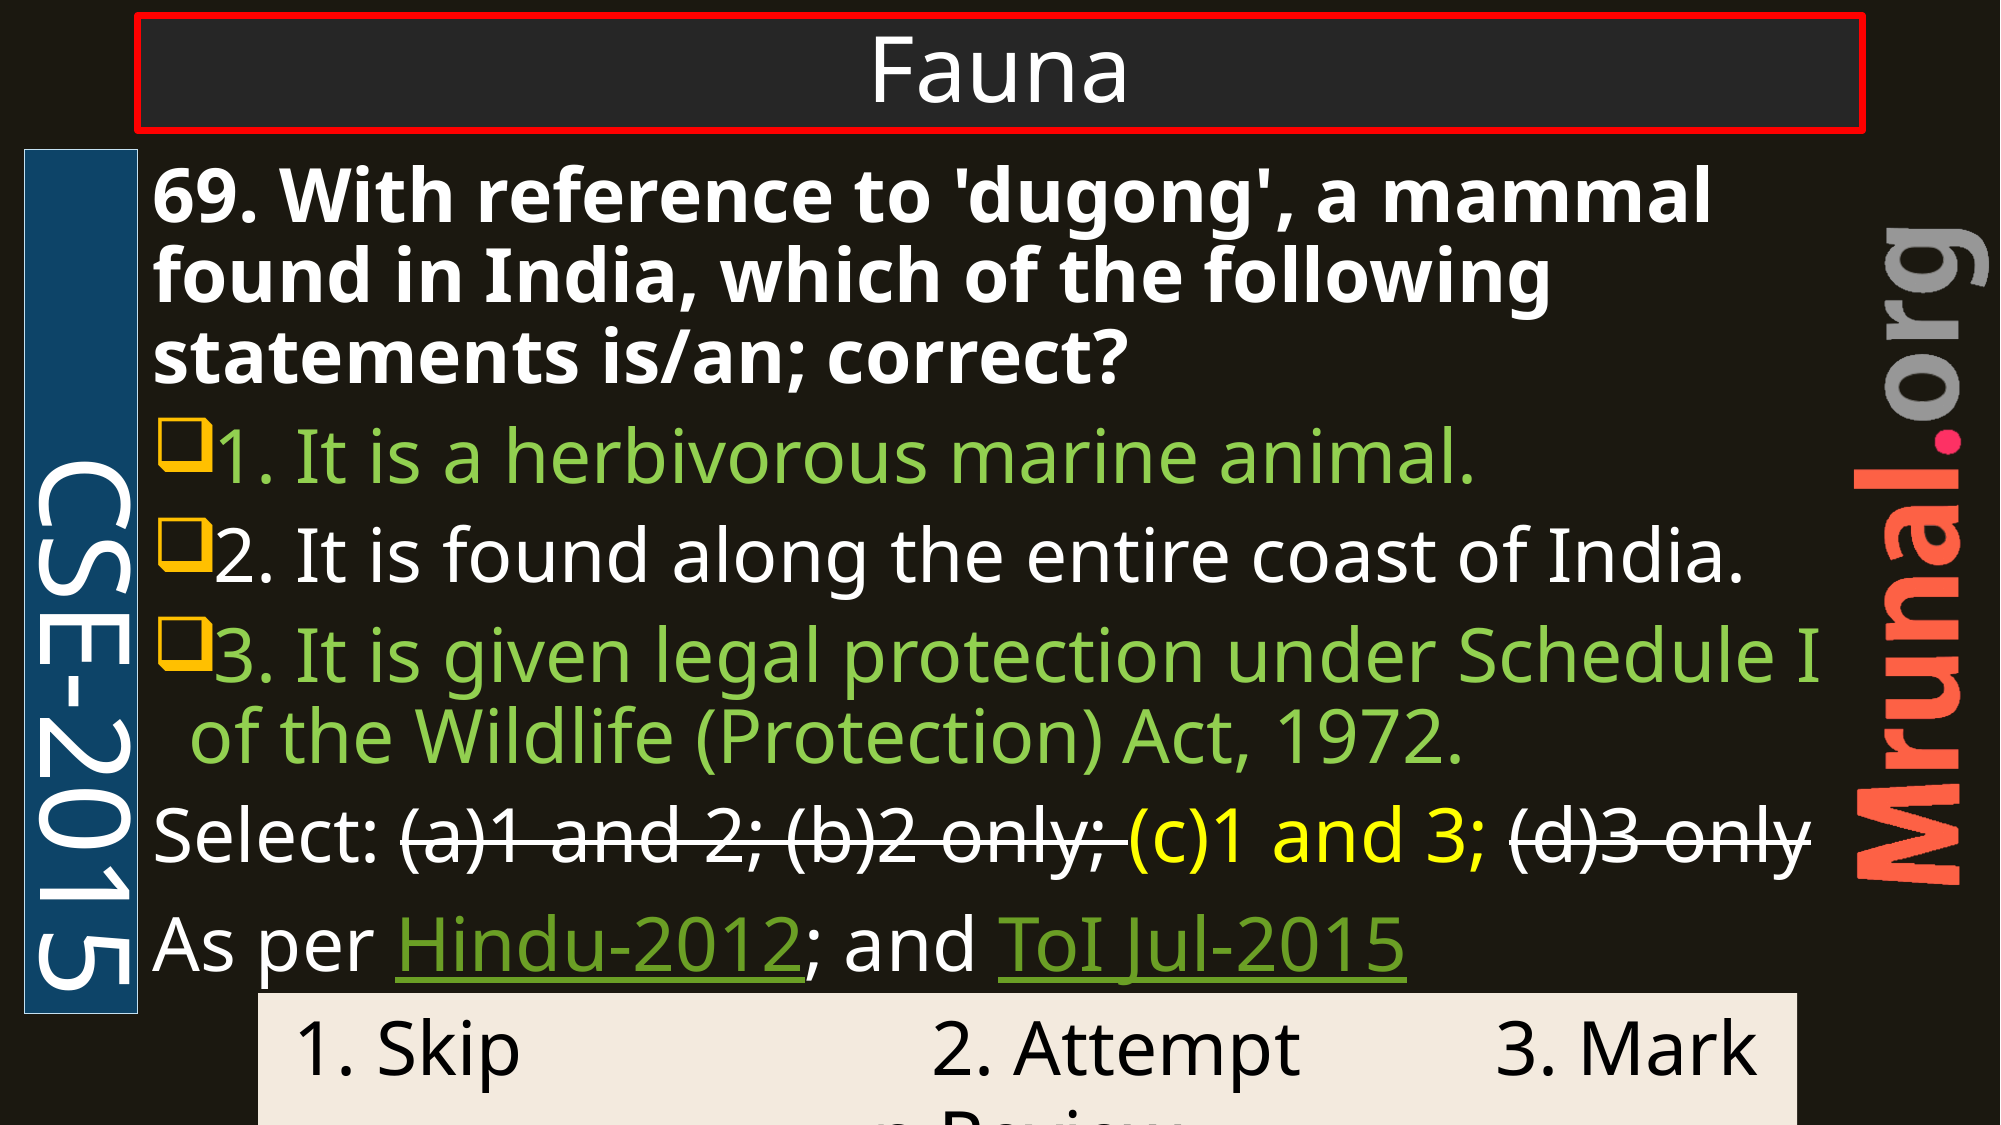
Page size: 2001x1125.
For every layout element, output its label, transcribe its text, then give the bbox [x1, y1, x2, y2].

list 69. With reference to 'dugong', a mammal found in India, which of the following statements is/an; correct? 1. It is a herbivorous marine animal. 2. It is found along the entire coast of India. 3. It is given legal protection under Schedule I of the Wildlife (Protection) Act, 1972. Select: (a)1 and 2; (b)2 only; (c)1 and 3; (d)3 only As per Hindu-2012; and ToI Jul-2015 [138, 149, 1863, 1014]
list CSE-2015 [24, 149, 138, 1014]
picture [1863, 223, 2000, 894]
title Fauna [134, 12, 1866, 134]
